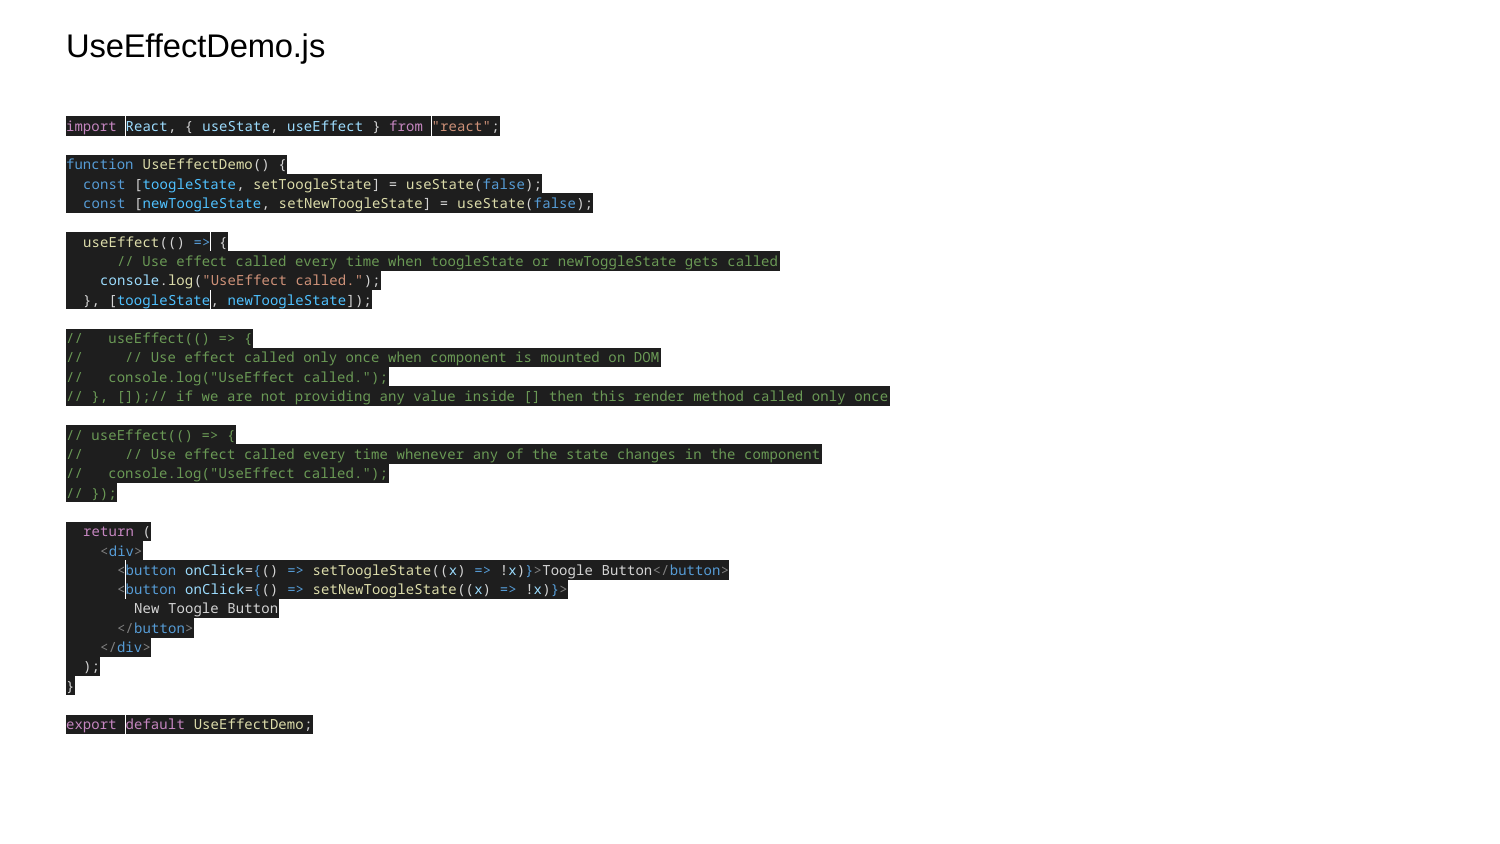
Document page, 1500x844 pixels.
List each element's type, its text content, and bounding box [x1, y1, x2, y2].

list import React, { useState, useEffect } from "react"; function UseEffectDemo() { const [toogleState, setToogleState] = useState(false); const [newToogleState, setNewToogleState] = useState(false); useEffect(() => { // Use effect called every time when toogleState or newToggleState gets called console.log("UseEffect called."); }, [toogleState, newToogleState]); // useEffect(() => { // // Use effect called only once when component is mounted on DOM // console.log("UseEffect called."); // }, []);// if we are not providing any value inside [] then this render method called only once // useEffect(() => { // // Use effect called every time whenever any of the state changes in the component // console.log("UseEffect called."); // }); return ( <div> <button onClick={() => setToogleState((x) => !x)}>Toogle Button</button> <button onClick={() => setNewToogleState((x) => !x)}> New Toogle Button </button> </div> ); } export default UseEffectDemo; [51, 99, 1449, 750]
title UseEffectDemo.js [51, 10, 1449, 80]
